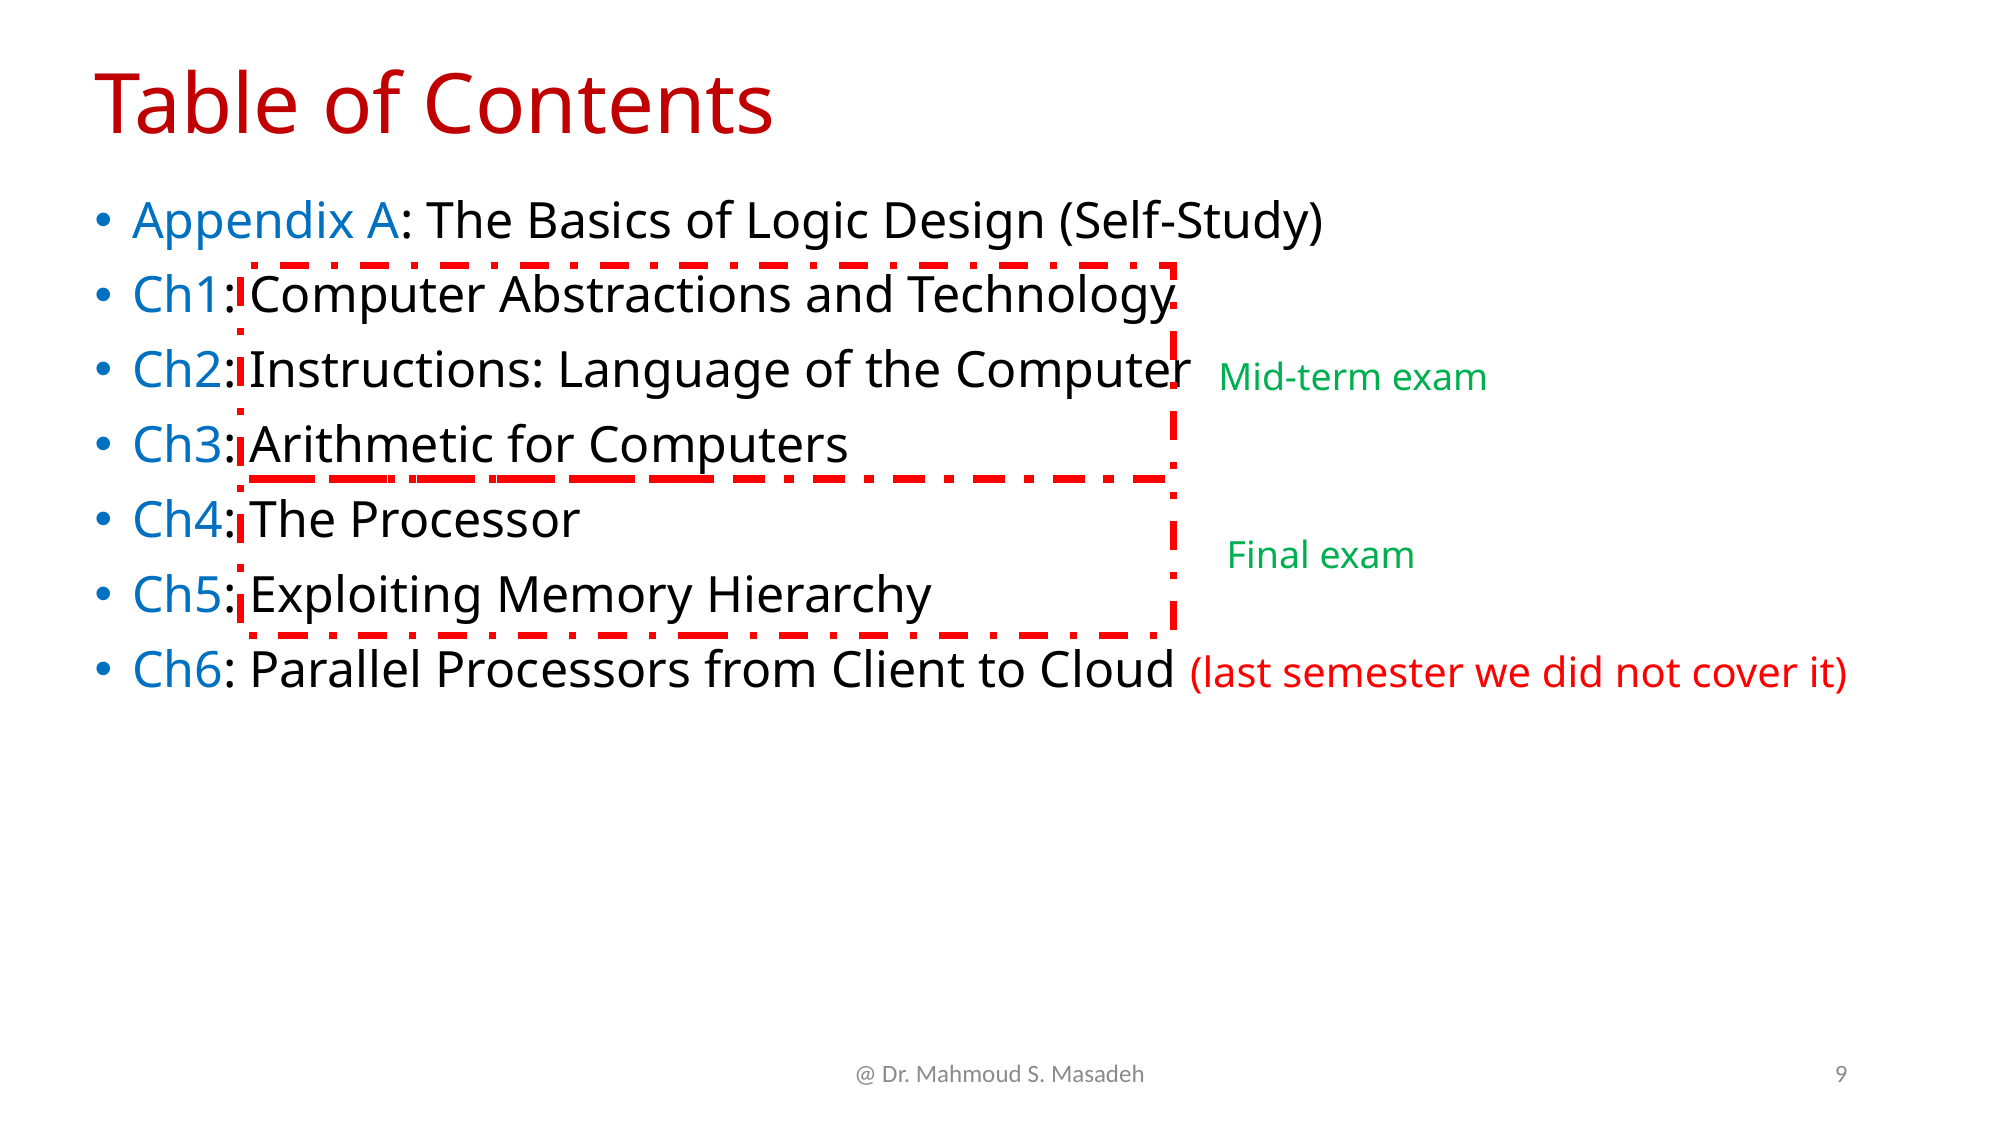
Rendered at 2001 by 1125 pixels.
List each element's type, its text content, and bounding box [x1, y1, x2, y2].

text_box [240, 265, 1174, 478]
title Table of Contents [79, 59, 1929, 154]
list Appendix A: The Basics of Logic Design (Self-Study) Ch1: Computer Abstractions and Technology Ch2: Instructions: Language of the Computer Ch3: Arithmetic for Computers Ch4: The Processor Ch5: Exploiting Memory Hierarchy Ch6: Parallel Processors from Client to Cloud (last semester we did not cover it) [79, 187, 1929, 1052]
text_box [240, 478, 1174, 637]
slide_number 9 [1412, 1042, 1863, 1103]
text_box Mid-term exam [1203, 345, 1567, 406]
footer @ Dr. Mahmoud S. Masadeh [662, 1042, 1338, 1103]
text_box Final exam [1211, 524, 1499, 584]
